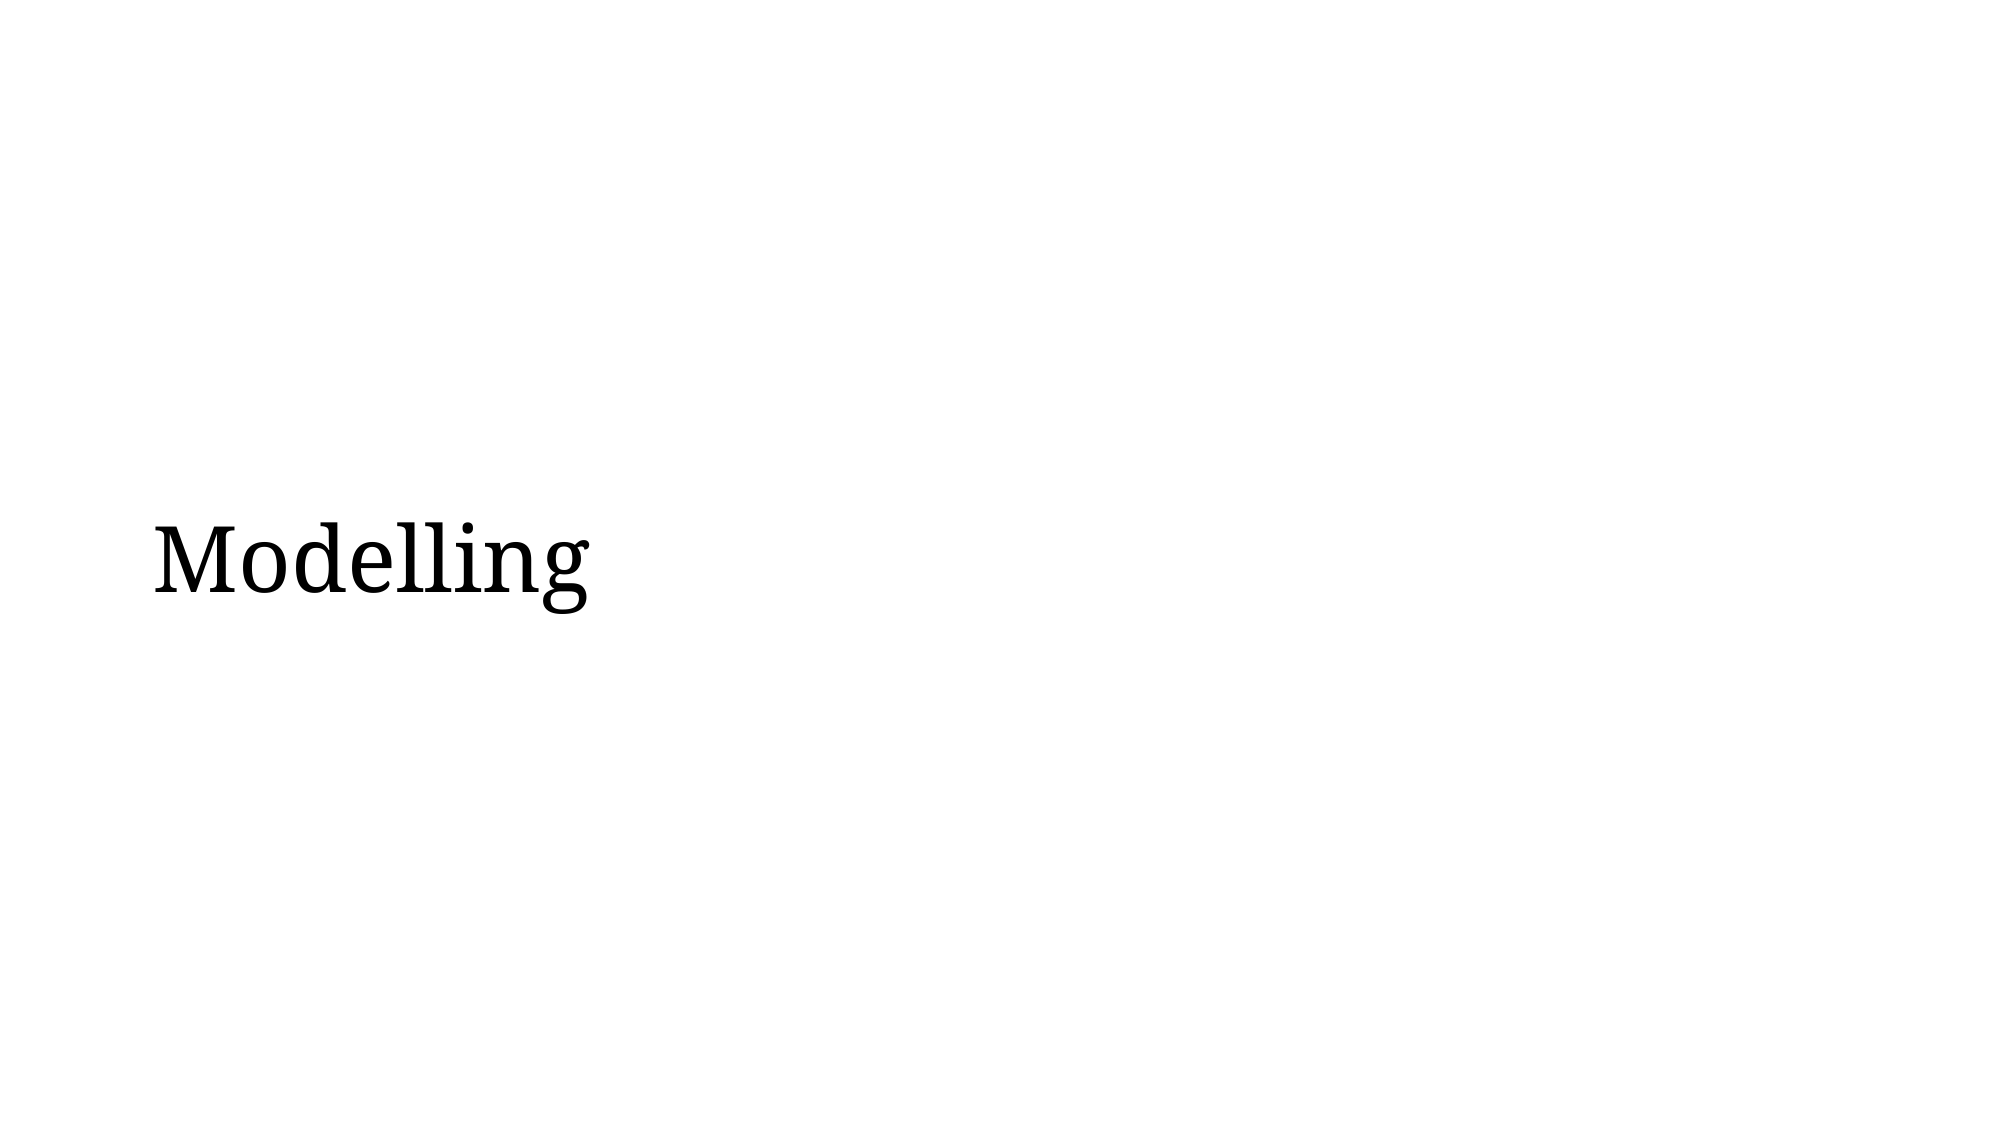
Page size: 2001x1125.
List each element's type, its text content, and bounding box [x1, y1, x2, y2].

title Modelling [137, 453, 1863, 672]
